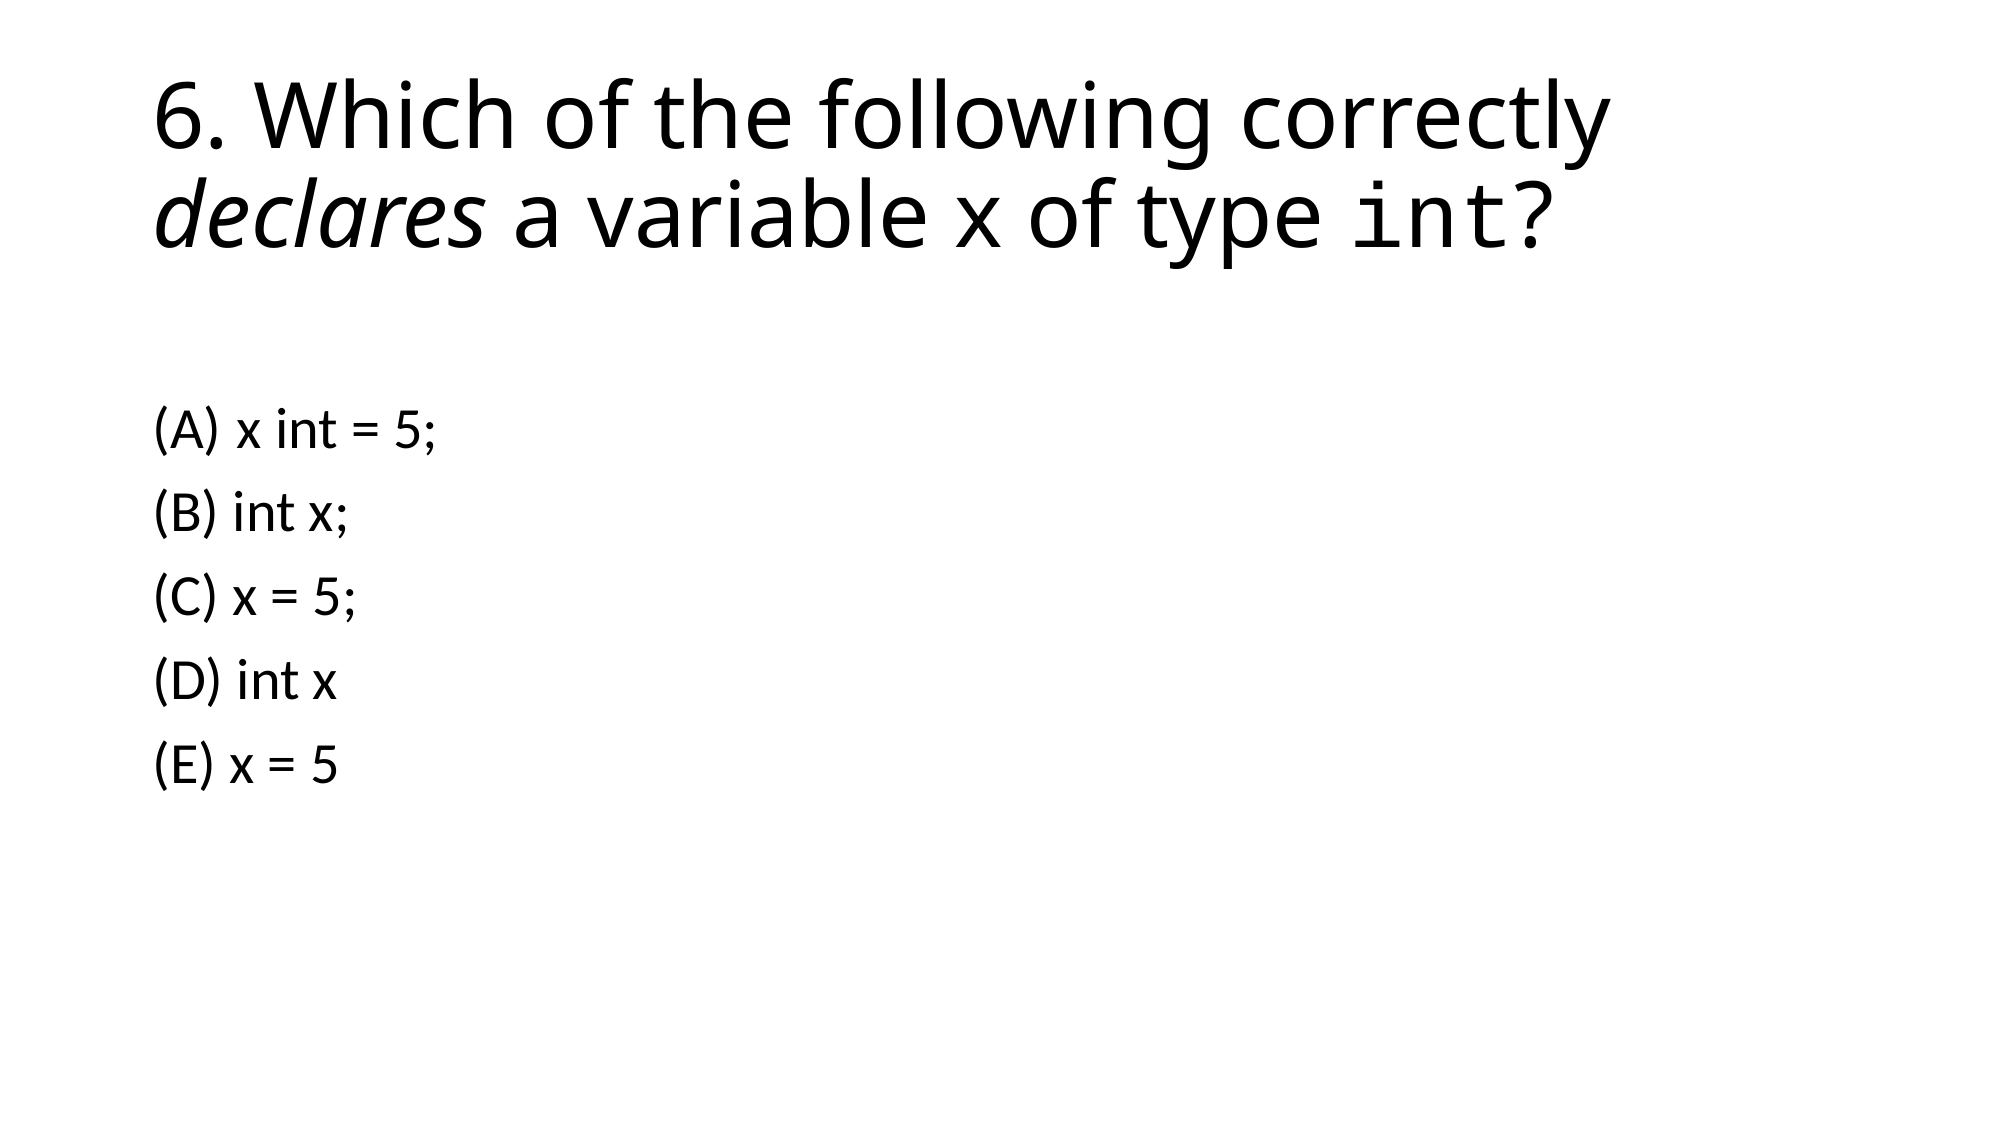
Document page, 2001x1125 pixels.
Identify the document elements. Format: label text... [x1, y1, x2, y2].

list x int = 5; (B) int x; (C) x = 5; (D) int x (E) x = 5 [137, 299, 1863, 1014]
title 6. Which of the following correctly declares a variable x of type int? [137, 59, 1863, 278]
